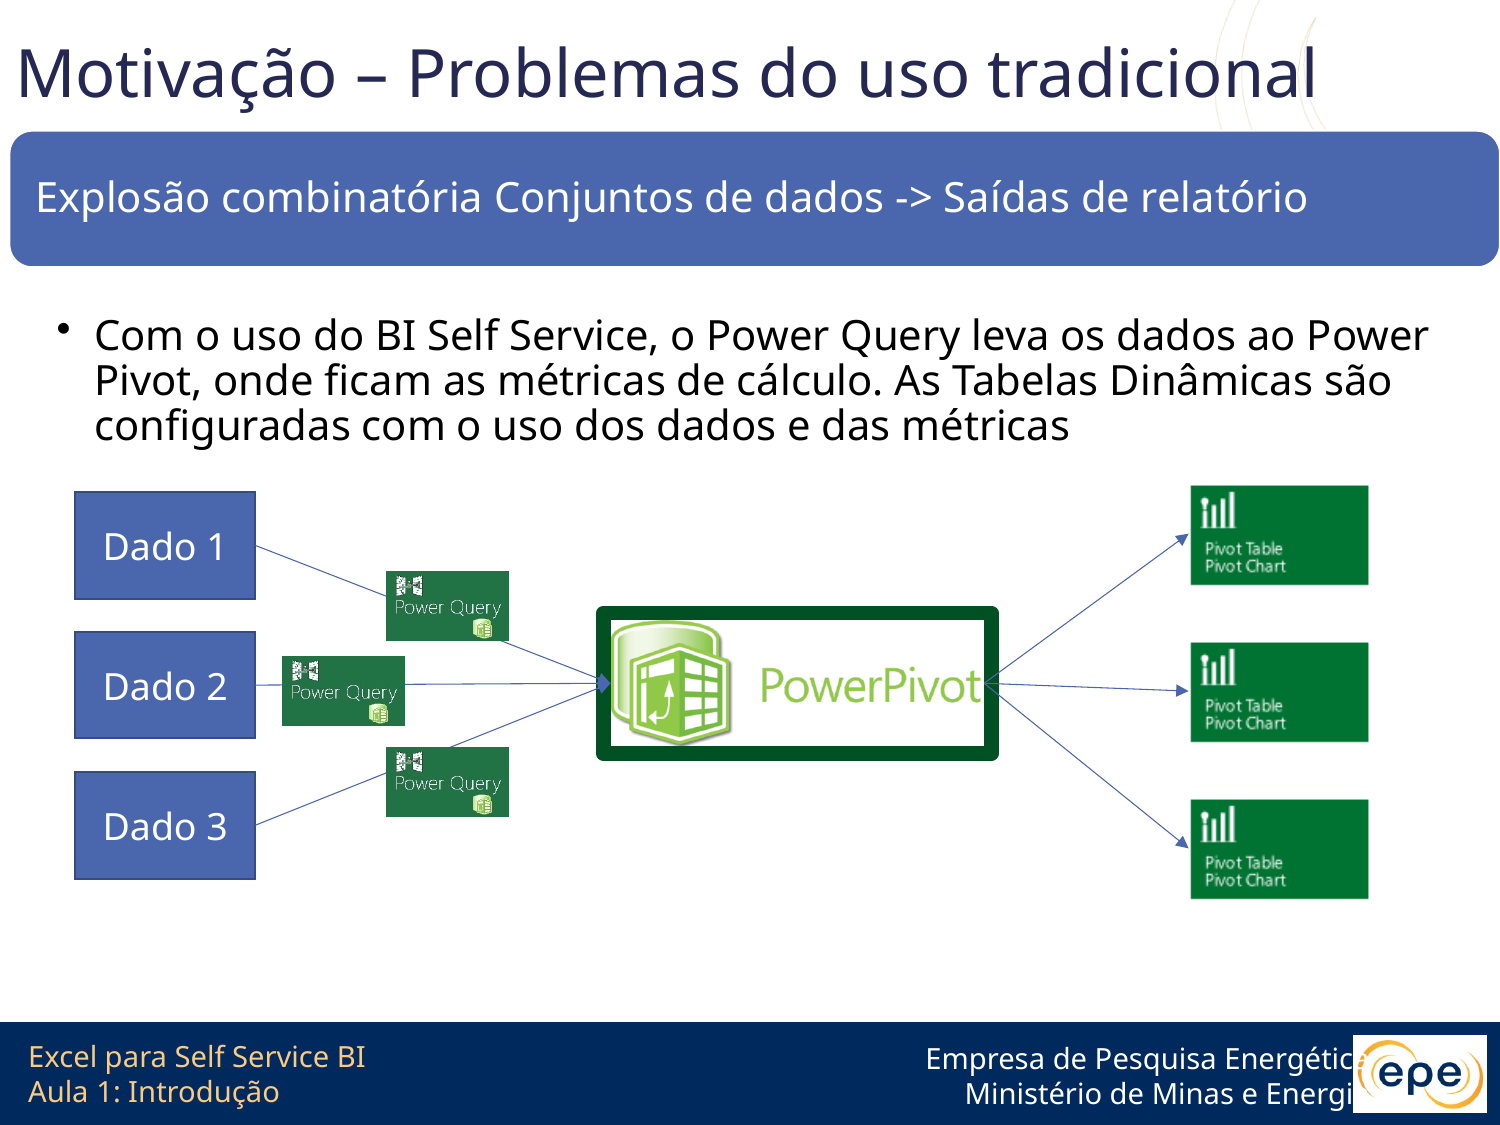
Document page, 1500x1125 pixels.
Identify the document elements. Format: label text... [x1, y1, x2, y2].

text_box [255, 683, 611, 826]
title Motivação – Problemas do uso tradicional [0, 3, 1459, 148]
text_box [984, 533, 1189, 683]
picture [611, 620, 984, 747]
picture [386, 748, 509, 817]
picture [1189, 635, 1375, 747]
picture [386, 571, 509, 641]
picture [1353, 1035, 1487, 1113]
picture [282, 656, 405, 726]
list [9, 75, 1500, 371]
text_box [255, 545, 611, 683]
text_box Dado 3 [74, 771, 256, 880]
picture [1188, 792, 1375, 904]
picture [1188, 478, 1375, 590]
text_box Dado 1 [74, 491, 256, 600]
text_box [984, 683, 1189, 849]
text_box Dado 2 [74, 631, 255, 739]
